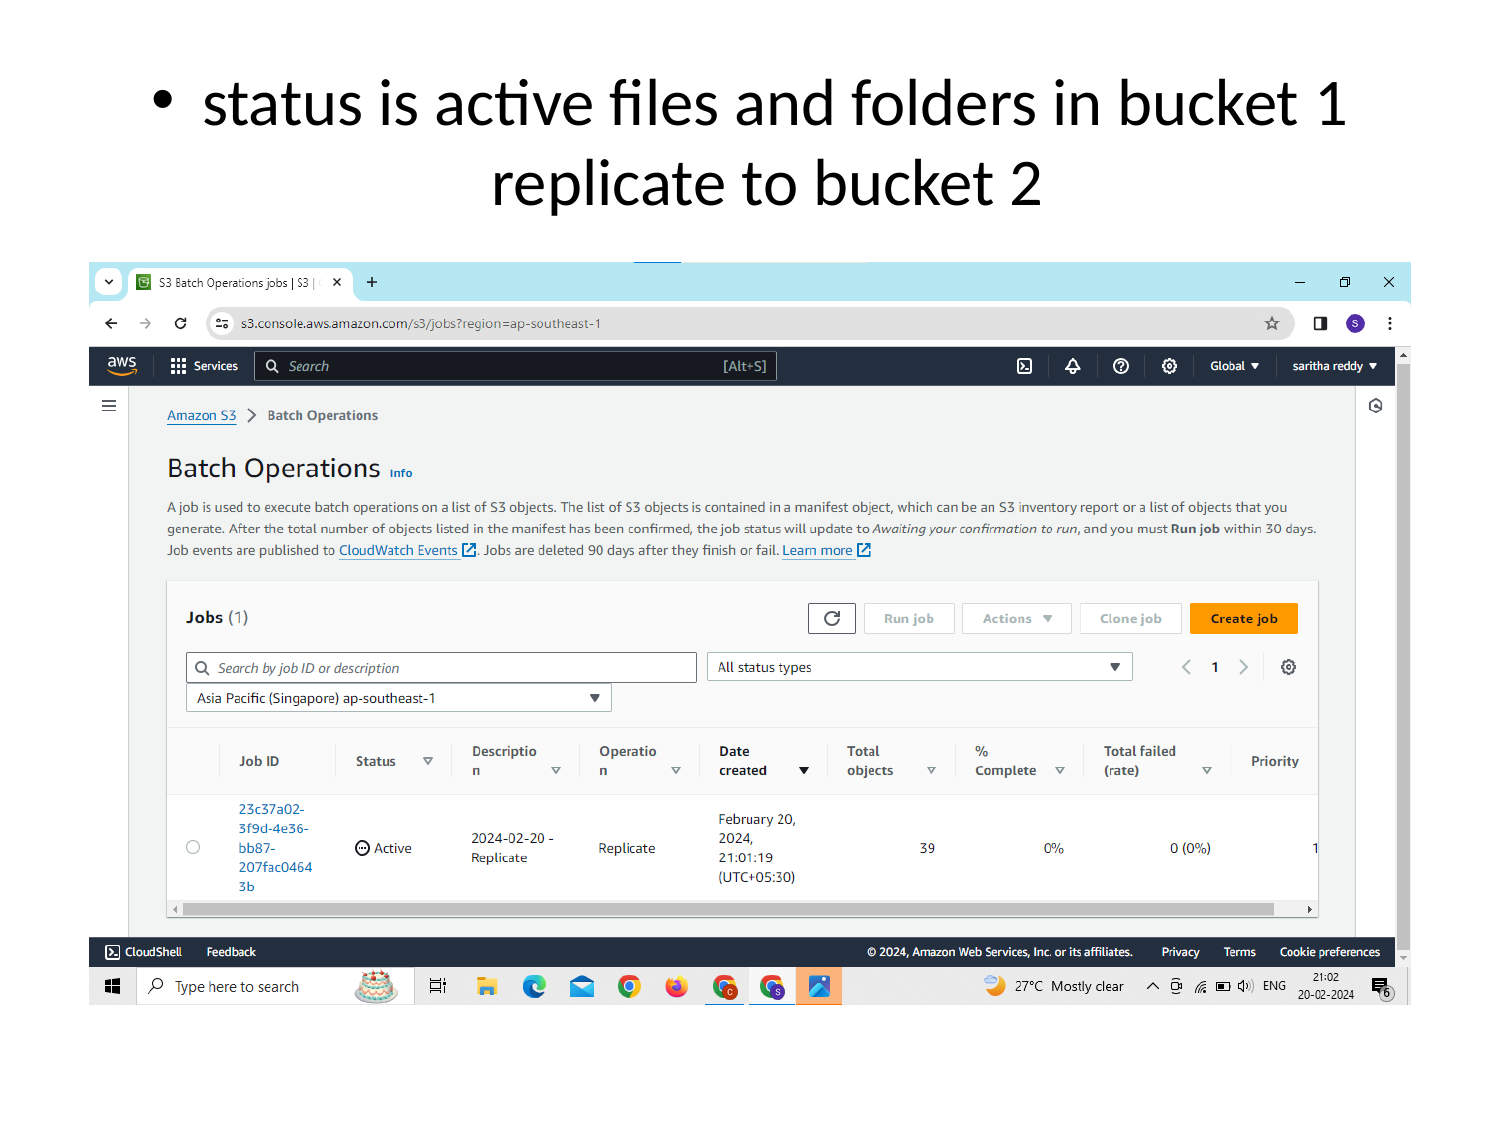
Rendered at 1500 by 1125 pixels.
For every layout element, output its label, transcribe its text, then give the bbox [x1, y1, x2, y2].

title status is active files and folders in bucket 1 replicate to bucket 2 [75, 45, 1425, 233]
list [89, 262, 1411, 1006]
